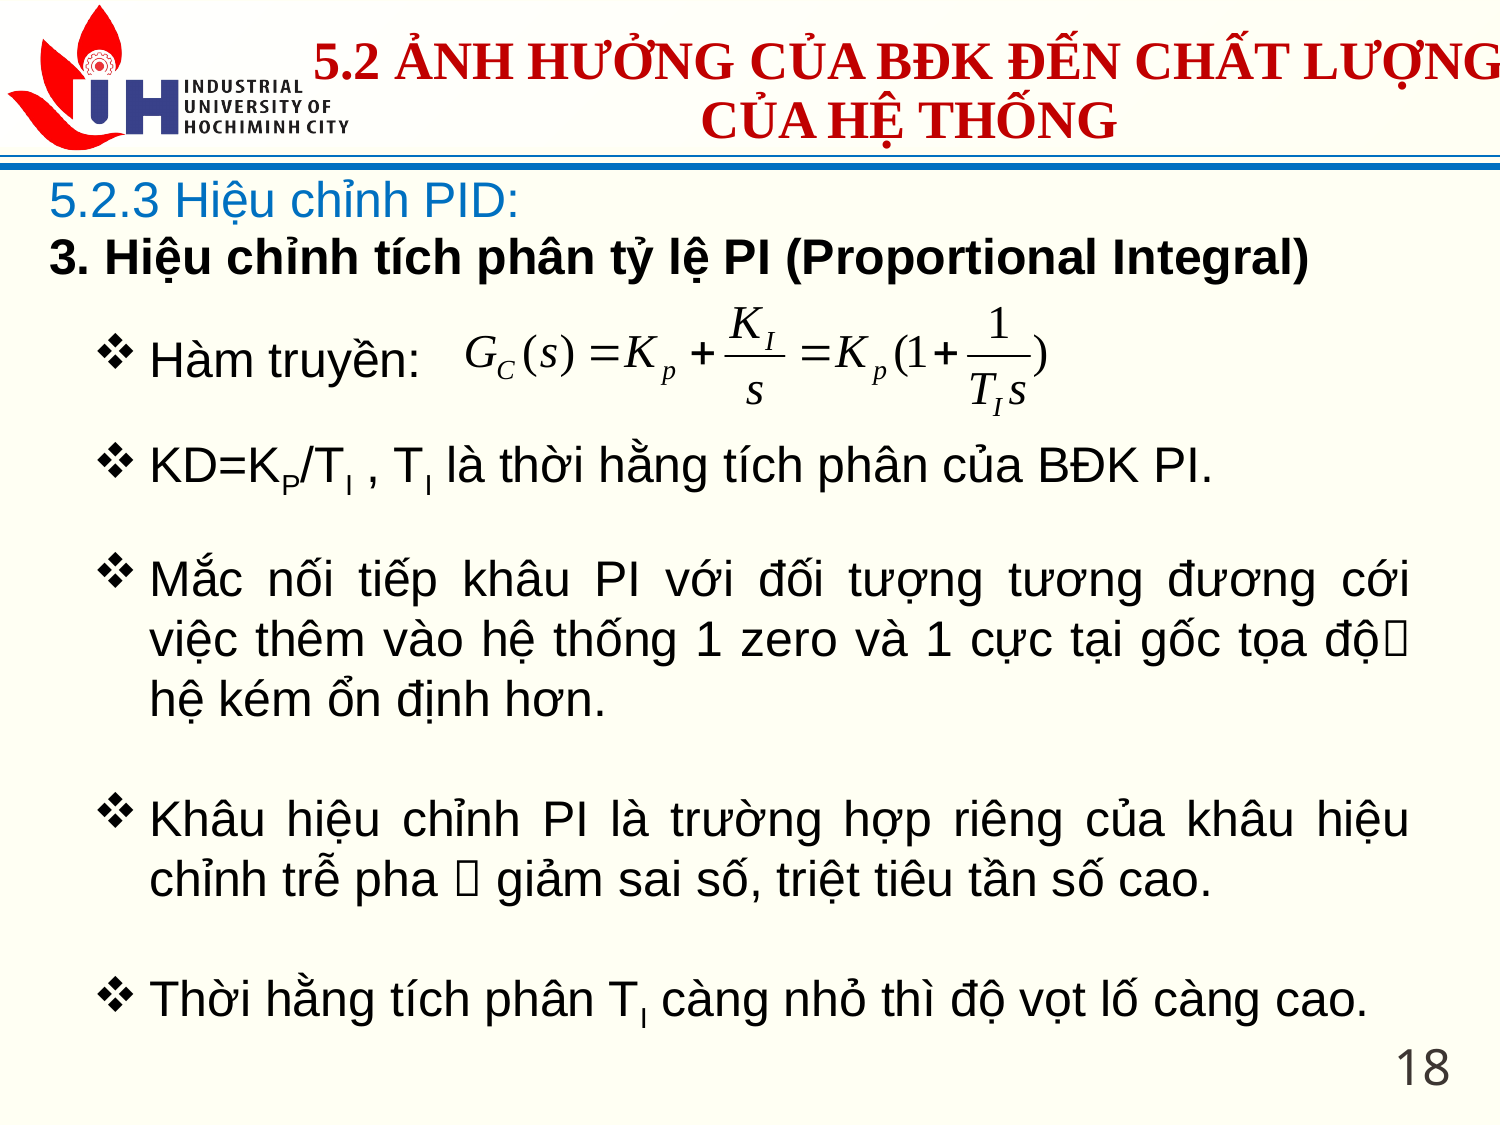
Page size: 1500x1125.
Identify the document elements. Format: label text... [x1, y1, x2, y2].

text_box KD=KP/TI , TI là thời hằng tích phân của BĐK PI. [78, 425, 1426, 508]
text_box 3. Hiệu chỉnh tích phân tỷ lệ PI (Proportional Integral) [34, 217, 1431, 293]
text_box Mắc nối tiếp khâu PI với đối tượng tương đương cới việc thêm vào hệ thống 1 zero và 1 cực tại gốc tọa độ hệ kém ổn định hơn. Khâu hiệu chỉnh PI là trường hợp riêng của khâu hiệu chỉnh trễ pha  giảm sai số, triệt tiêu tần số cao. Thời hằng tích phân TI càng nhỏ thì độ vọt lố càng cao. [78, 539, 1426, 1043]
text_box 5.2.3 Hiệu chỉnh PID: [34, 159, 1431, 217]
text_box 5.2 ẢNH HƯỞNG CỦA BĐK ĐẾN CHẤT LƯỢNG CỦA HỆ THỐNG [297, 25, 1500, 158]
text_box Hàm truyền: [78, 319, 451, 395]
picture [2, 0, 358, 154]
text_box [457, 293, 1056, 427]
slide_number 18 [1225, 1039, 1451, 1100]
